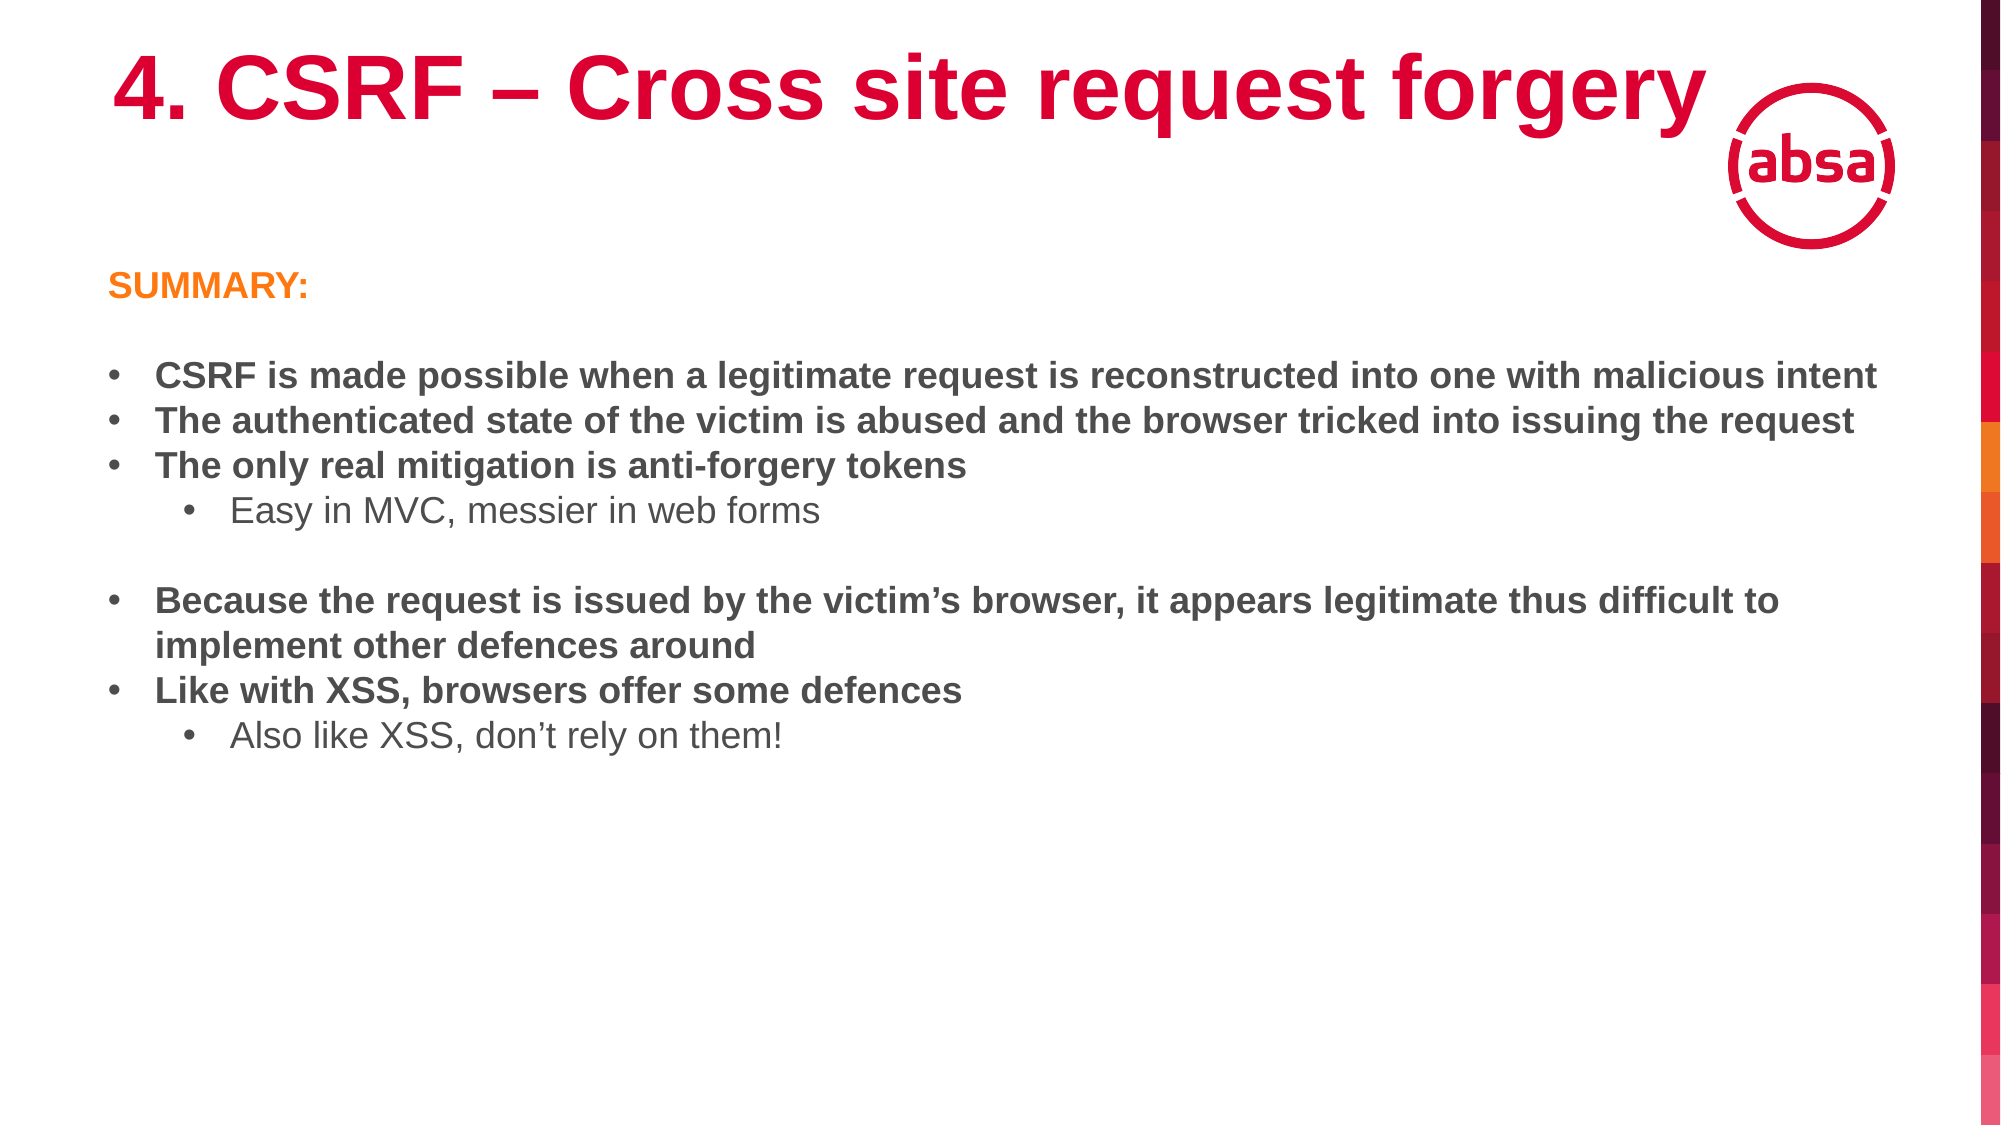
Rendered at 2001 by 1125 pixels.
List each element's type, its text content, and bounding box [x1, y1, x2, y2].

text_box SUMMARY: CSRF is made possible when a legitimate request is reconstructed into one with malicious intent The authenticated state of the victim is abused and the browser tricked into issuing the request The only real mitigation is anti-forgery tokens Easy in MVC, messier in web forms Because the request is issued by the victim’s browser, it appears legitimate thus difficult to implement other defences around Like with XSS, browsers offer some defences Also like XSS, don’t rely on them! [107, 261, 1893, 972]
text_box 4. CSRF – Cross site request forgery [98, 33, 1724, 147]
picture [1656, 14, 1967, 318]
